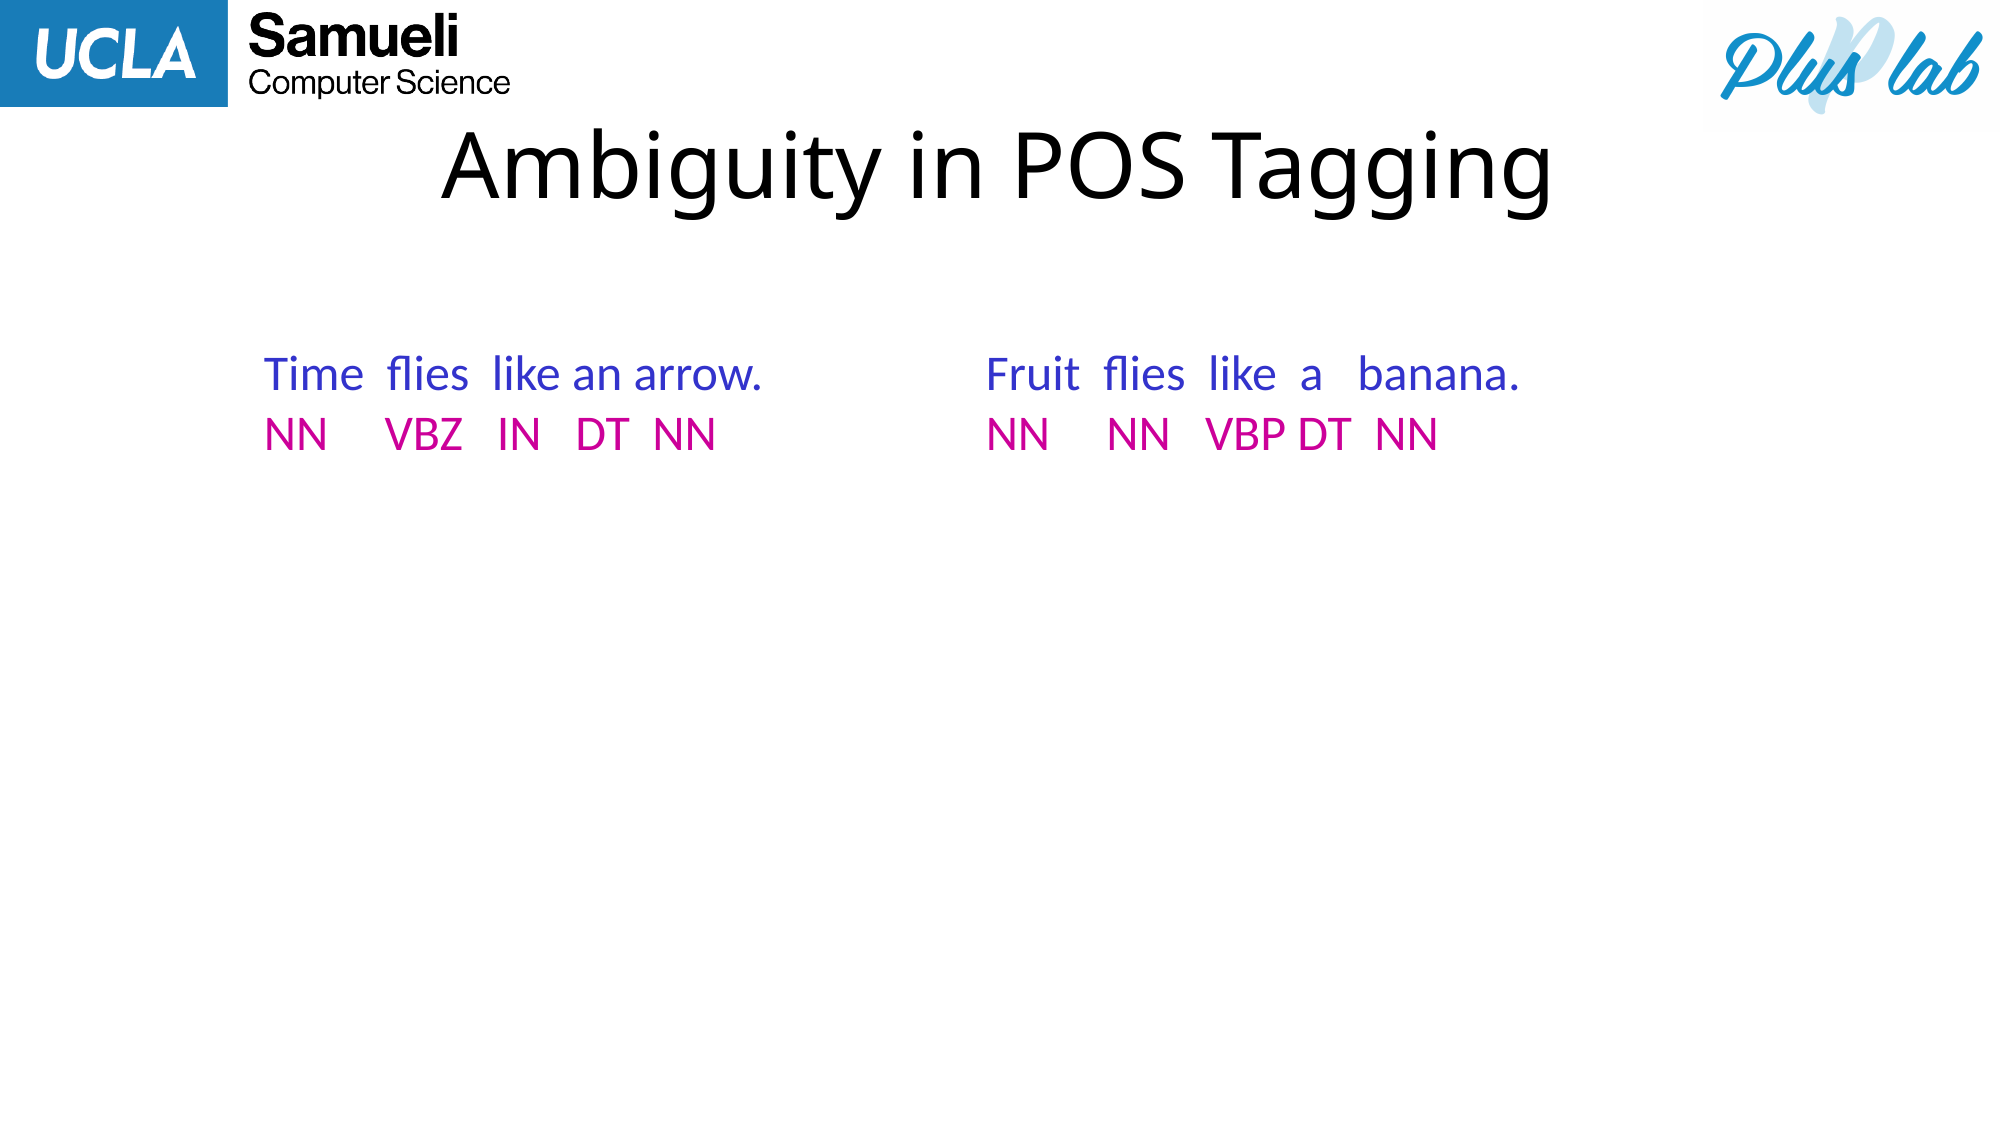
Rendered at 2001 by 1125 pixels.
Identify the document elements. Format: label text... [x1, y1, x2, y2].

text_box Time flies like an arrow. NN VBZ IN DT NN [249, 332, 876, 468]
text_box Fruit flies like a banana. NN NN VBP DT NN [971, 332, 1599, 468]
picture [1703, 0, 2000, 132]
title Ambiguity in POS Tagging [137, 59, 1863, 278]
picture [0, 0, 510, 107]
